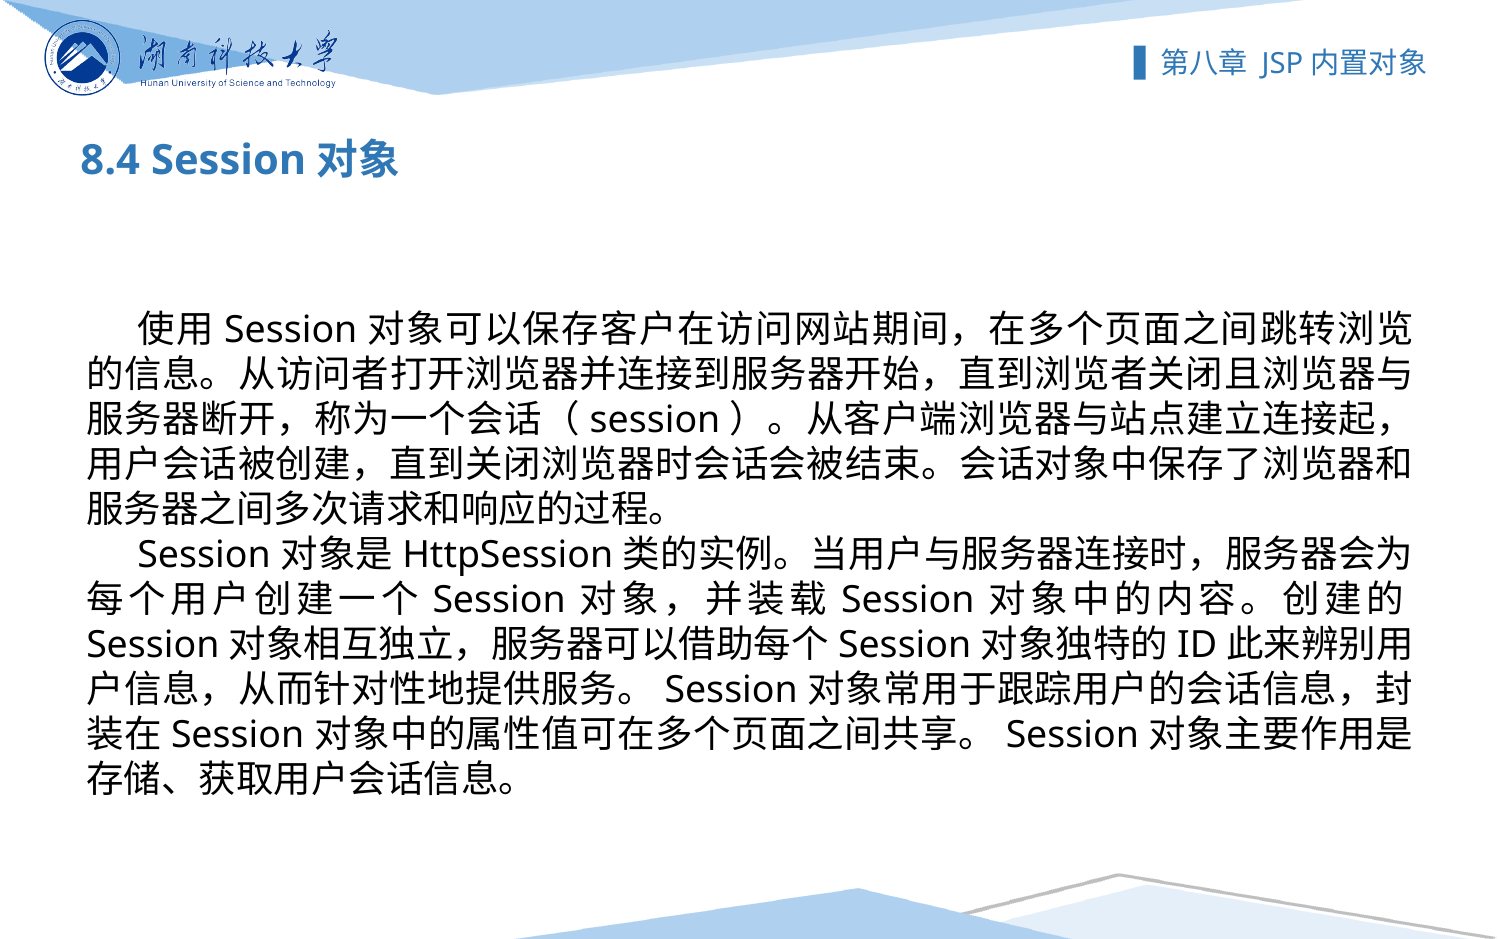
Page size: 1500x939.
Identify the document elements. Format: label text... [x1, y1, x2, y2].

text_box 8.4 Session对象 [65, 125, 711, 191]
text_box [210, 493, 1500, 569]
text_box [1133, 37, 1486, 88]
picture [507, 871, 1500, 939]
picture [0, 0, 1330, 99]
text_box 使用Session对象可以保存客户在访问网站期间，在多个页面之间跳转浏览的信息。从访问者打开浏览器并连接到服务器开始，直到浏览者关闭且浏览器与服务器断开，称为一个会话（session）。从客户端浏览器与站点建立连接起，用户会话被创建，直到关闭浏览器时会话会被结束。会话对象中保存了浏览器和服务器之间多次请求和响应的过程。 Session对象是HttpSession类的实例。当用户与服务器连接时，服务器会为每个用户创建一个Session对象，并装载Session对象中的内容。创建的Session对象相互独立，服务器可以借助每个Session对象独特的ID此来辨别用户信息，从而针对性地提供服务。Session对象常用于跟踪用户的会话信息，封装在Session对象中的属性值可在多个页面之间共享。Session对象主要作用是存储、获取用户会话信息。 [71, 297, 1429, 853]
